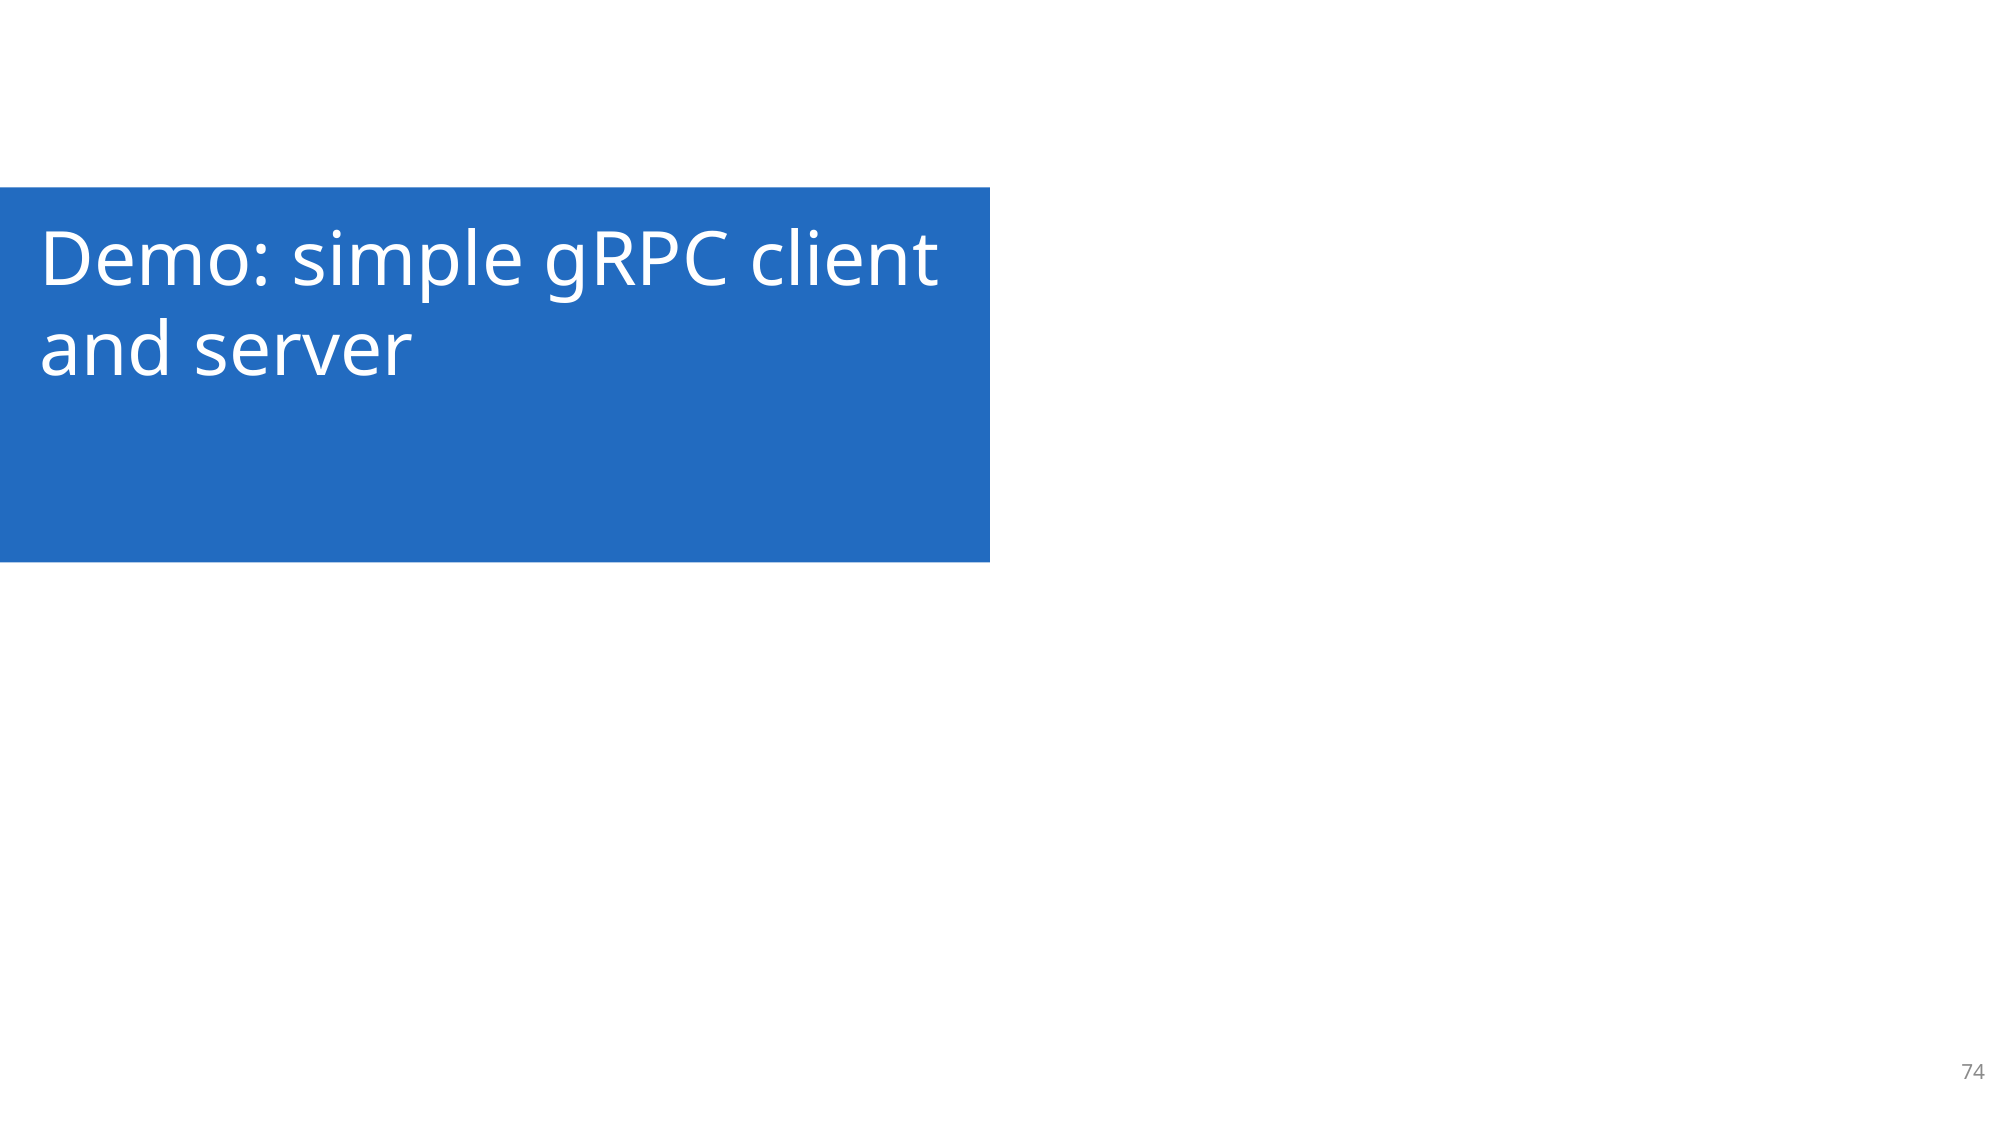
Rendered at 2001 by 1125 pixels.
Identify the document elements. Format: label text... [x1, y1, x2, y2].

list Demo: simple gRPC client and server [0, 187, 990, 563]
slide_number 74 [1550, 1042, 2000, 1103]
